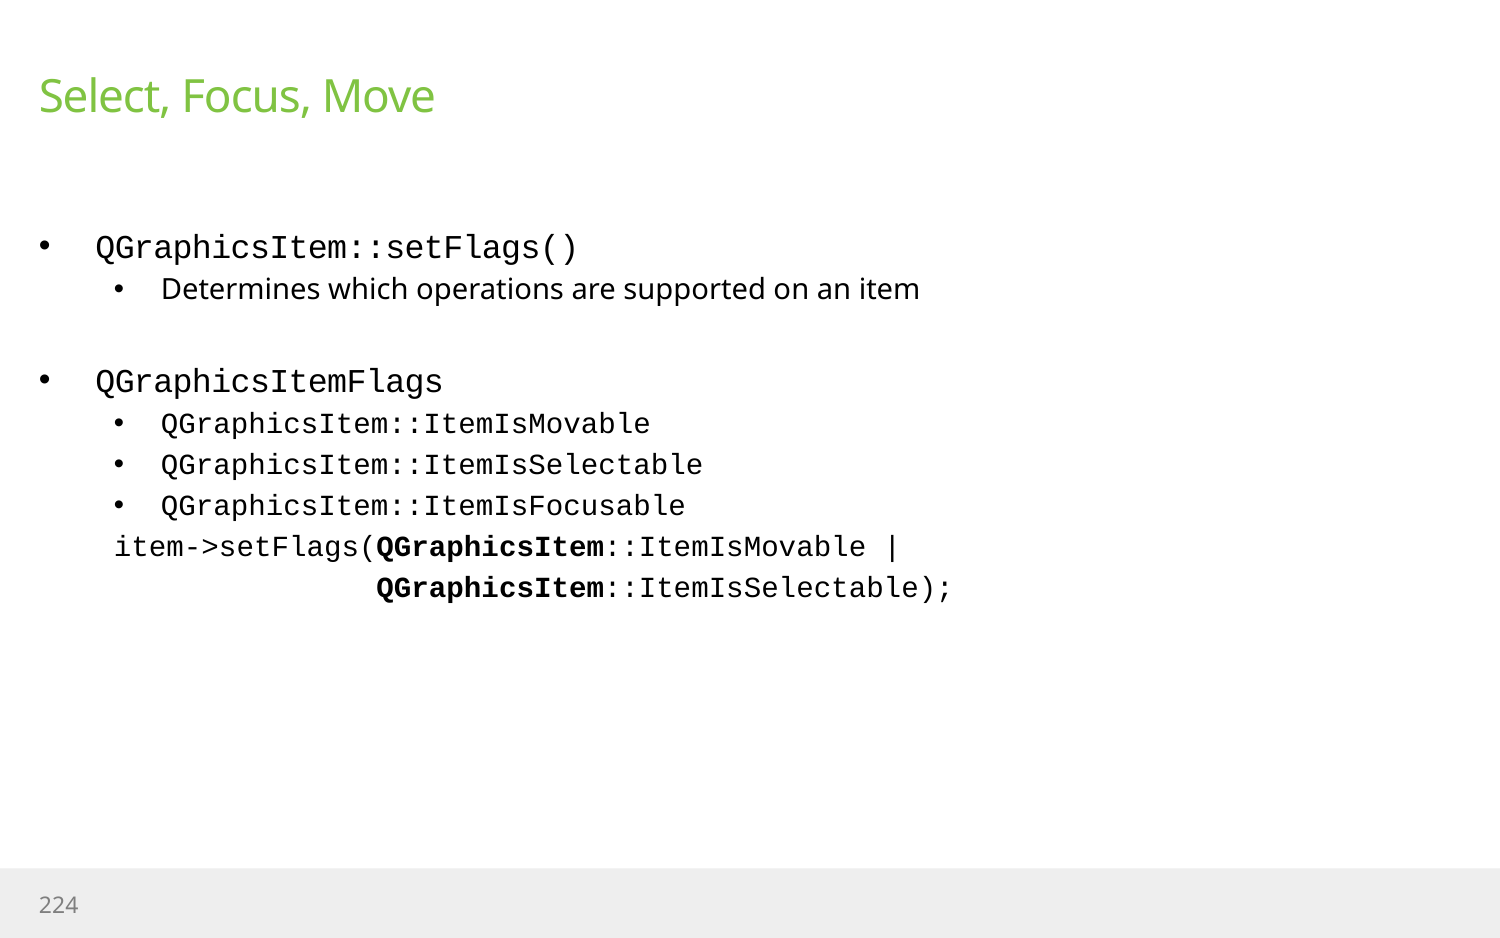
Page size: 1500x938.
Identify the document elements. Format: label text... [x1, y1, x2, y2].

slide_number 224 [39, 892, 410, 921]
list QGraphicsItem::setFlags() Determines which operations are supported on an item QGraphicsItemFlags QGraphicsItem::ItemIsMovable QGraphicsItem::ItemIsSelectable QGraphicsItem::ItemIsFocusable item->setFlags(QGraphicsItem::ItemIsMovable | QGraphicsItem::ItemIsSelectable); [39, 224, 1471, 846]
title Select, Focus, Move [39, 66, 1052, 195]
